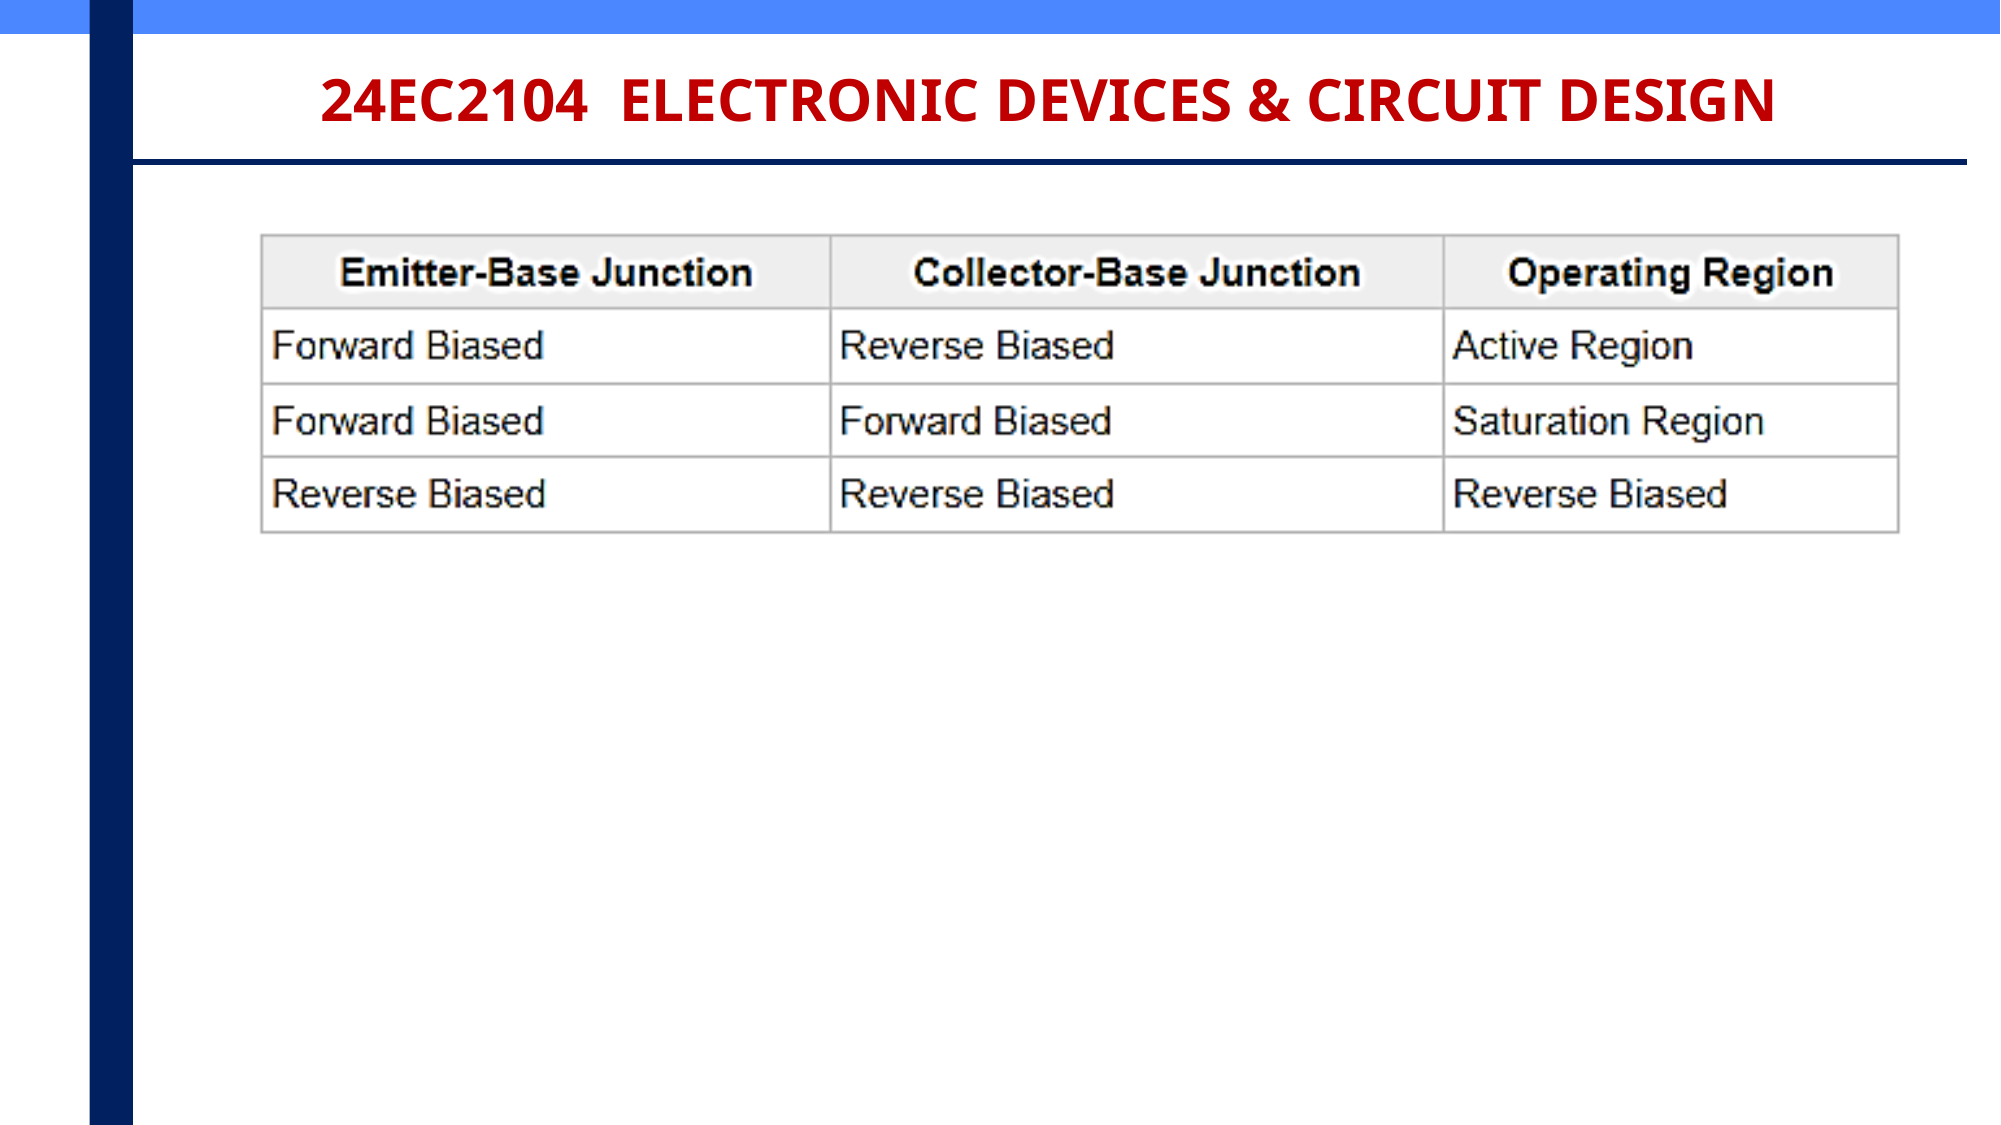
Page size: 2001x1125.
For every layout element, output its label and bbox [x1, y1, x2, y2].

text_box [0, 0, 2000, 1125]
picture [243, 214, 1929, 563]
